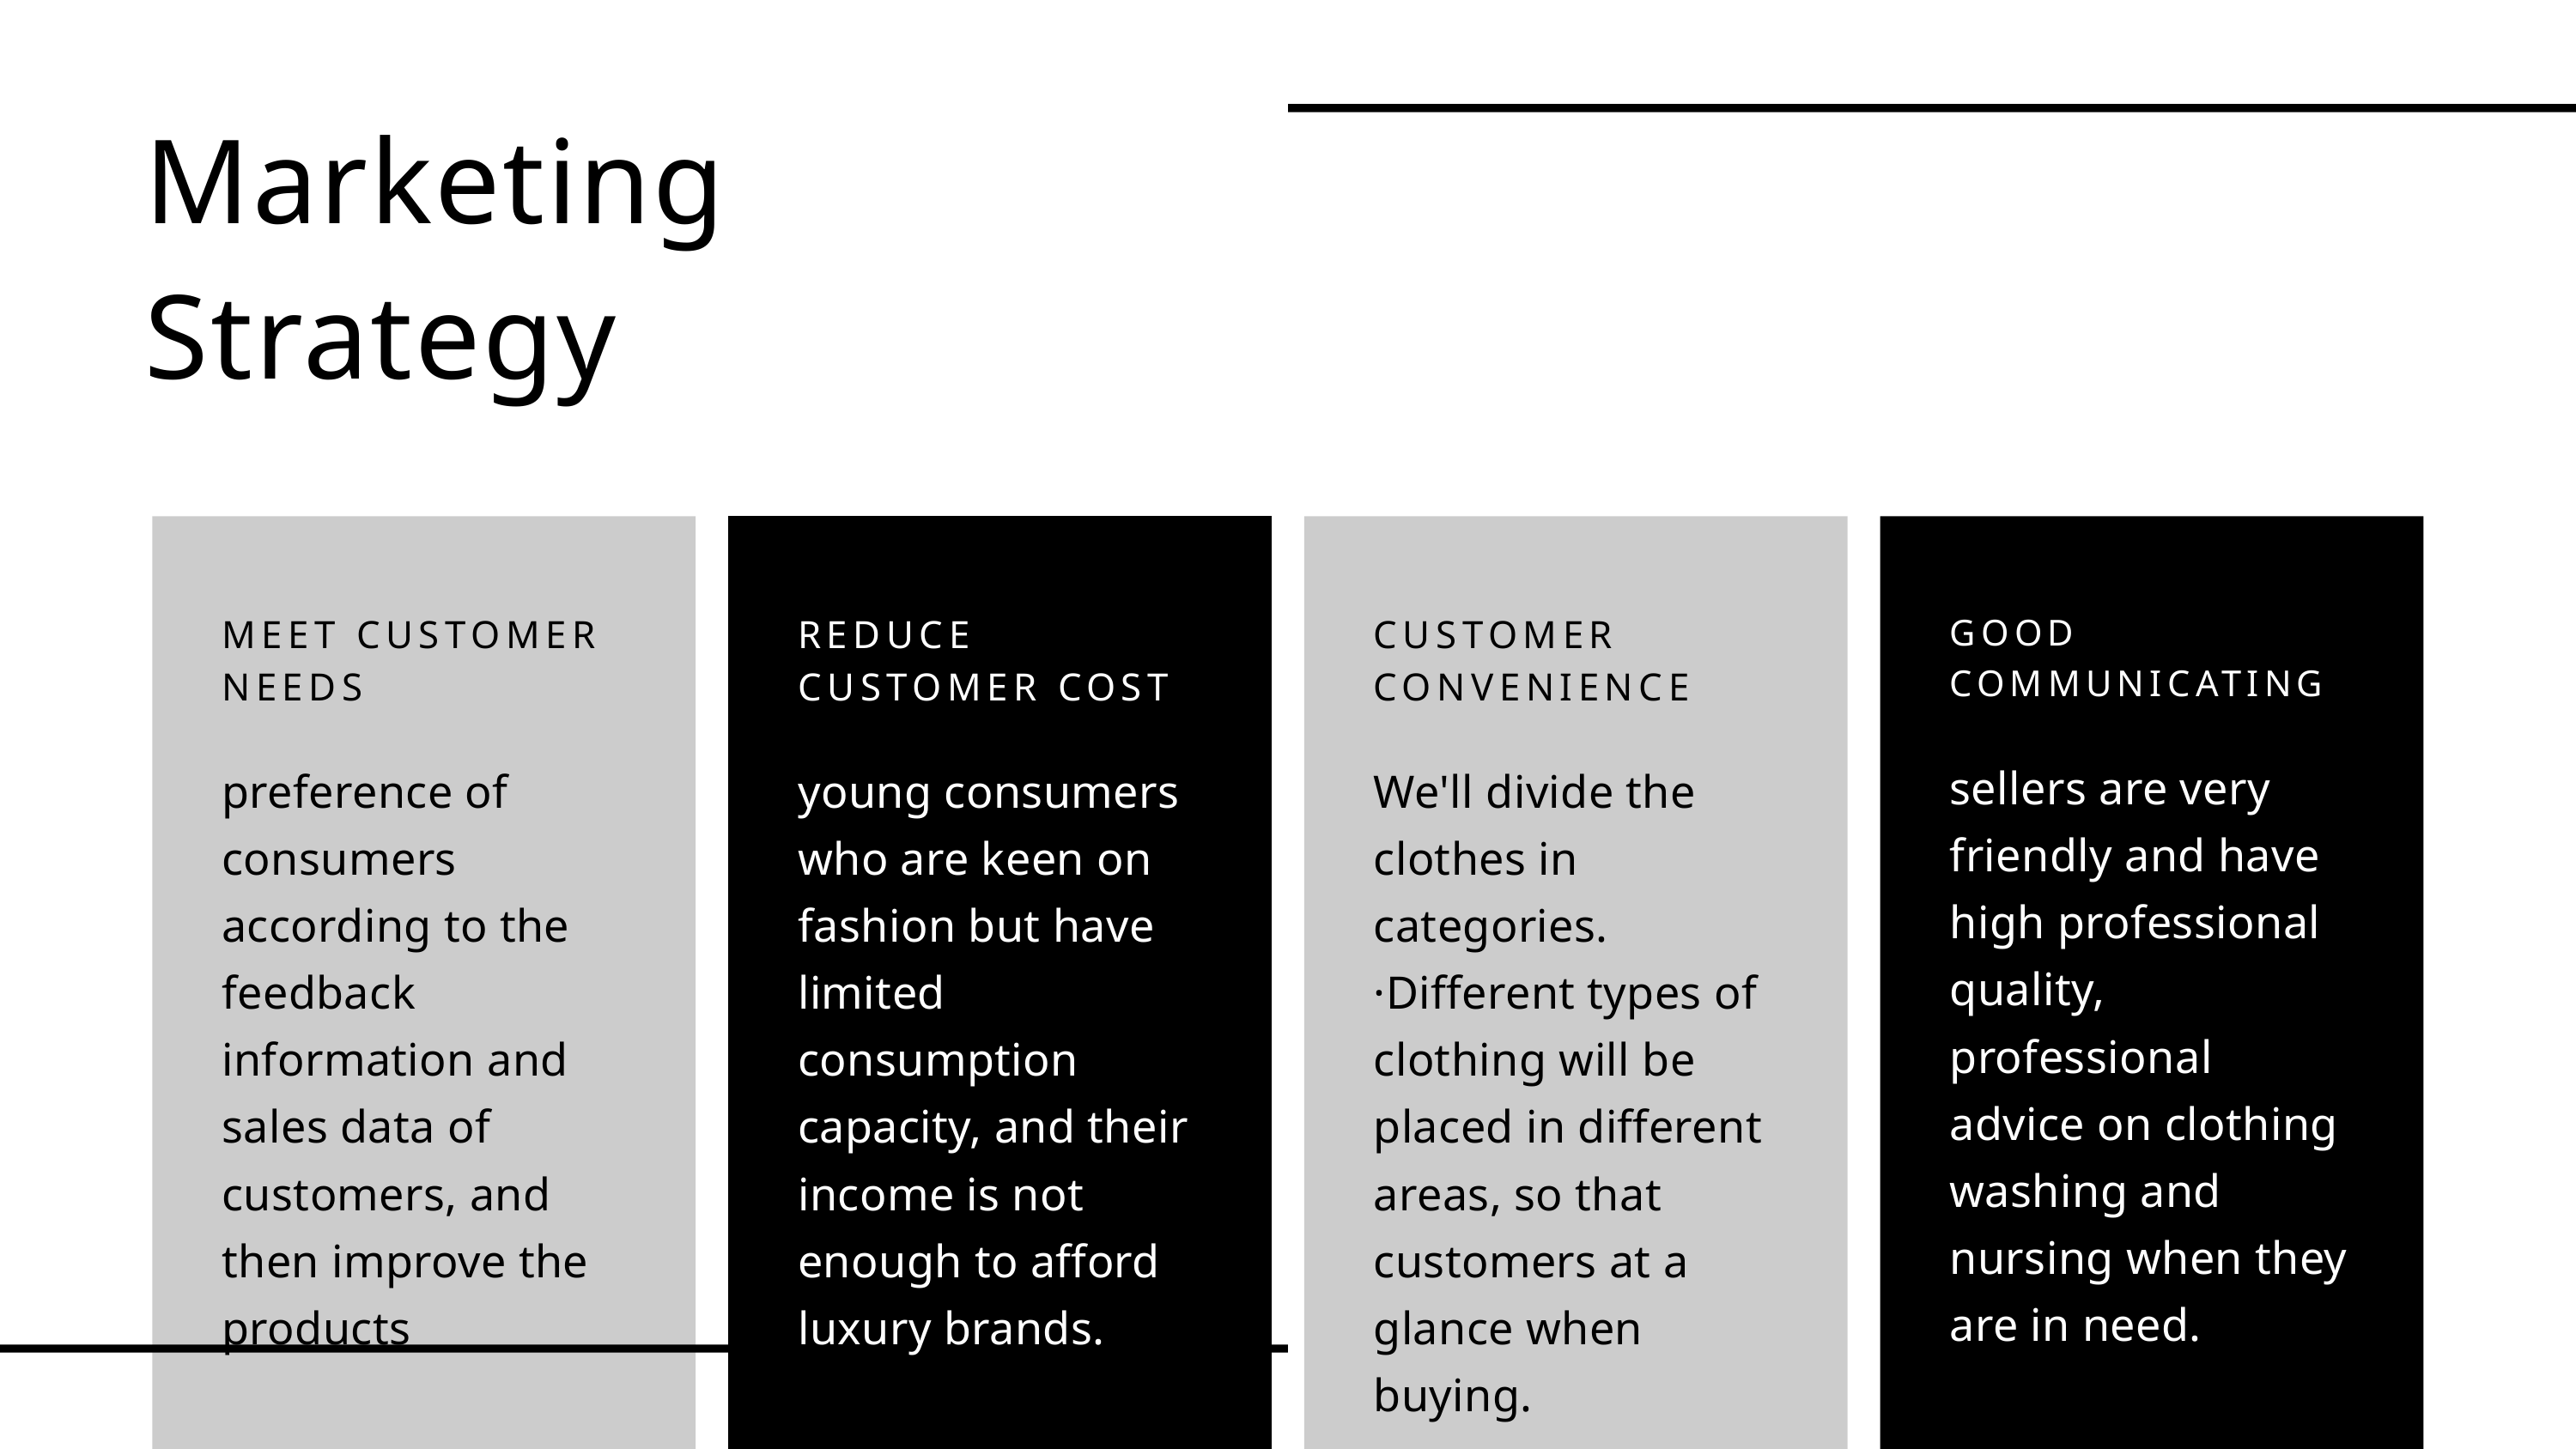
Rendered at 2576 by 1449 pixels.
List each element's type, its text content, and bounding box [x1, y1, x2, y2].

text_box [0, 1344, 148, 1353]
text_box [700, 1344, 723, 1353]
text_box Marketing Strategy [144, 90, 1203, 403]
text_box [1288, 104, 2576, 112]
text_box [727, 515, 1273, 1449]
text_box [1276, 1344, 1288, 1353]
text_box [1303, 516, 1848, 1449]
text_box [1880, 516, 2424, 1449]
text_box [152, 516, 696, 1449]
